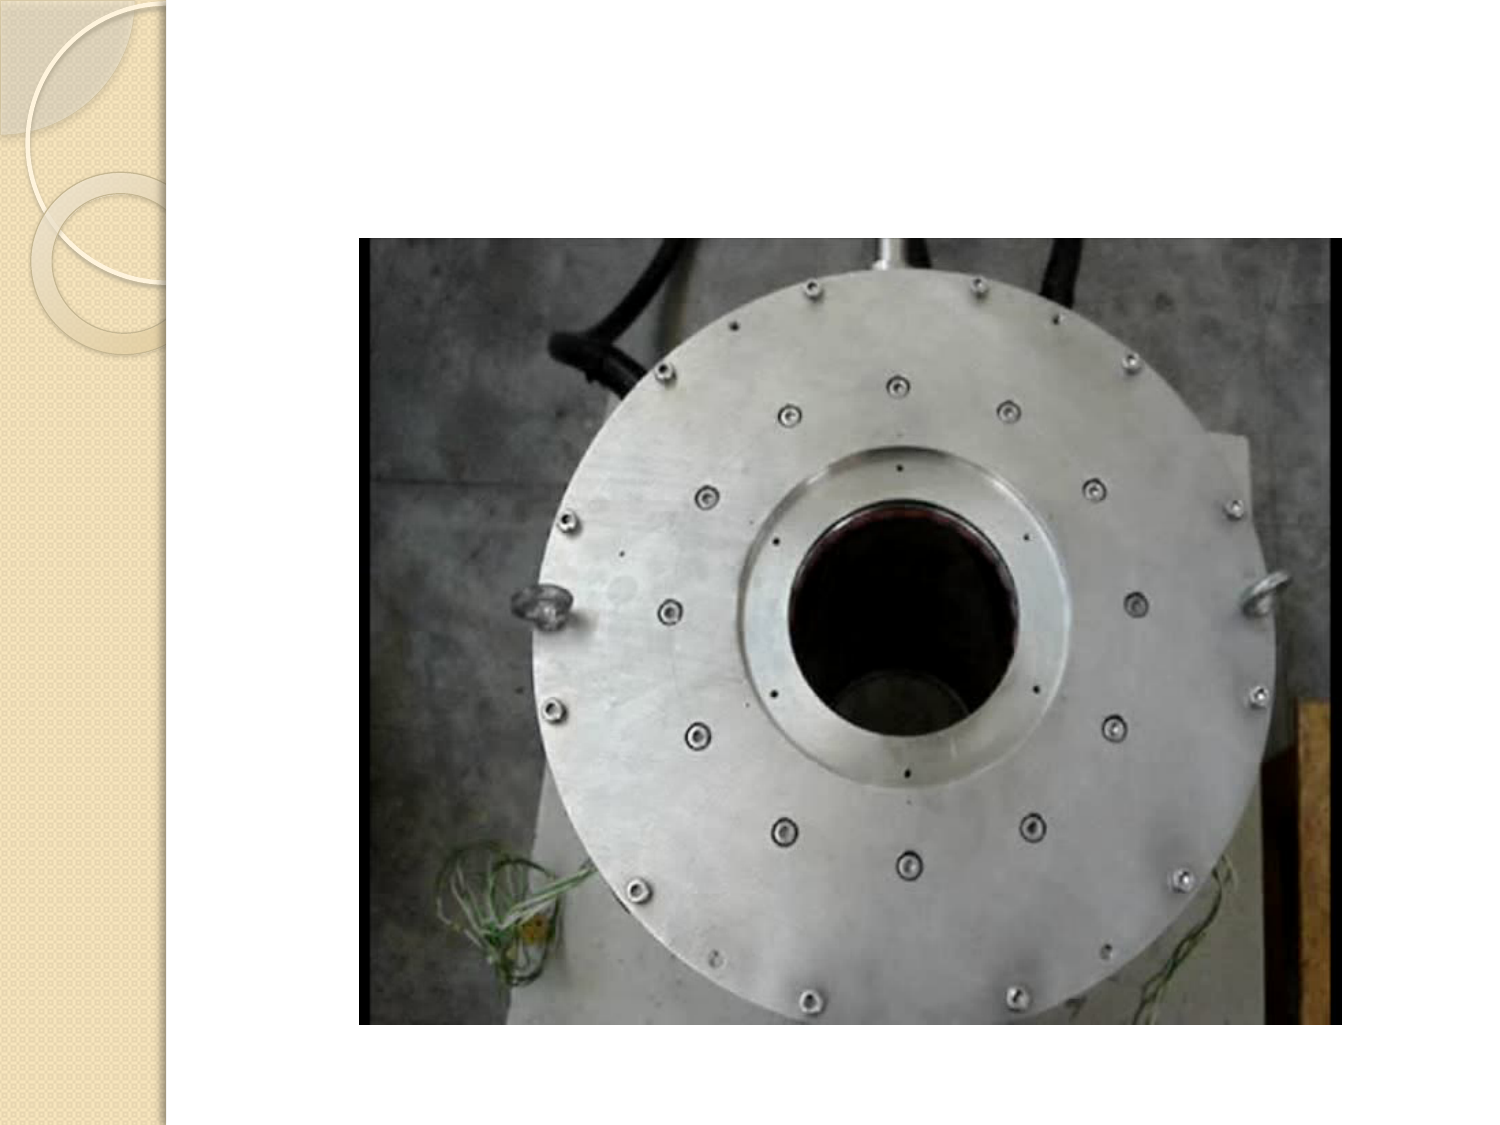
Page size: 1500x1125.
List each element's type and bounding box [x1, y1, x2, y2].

list [358, 237, 1343, 1026]
